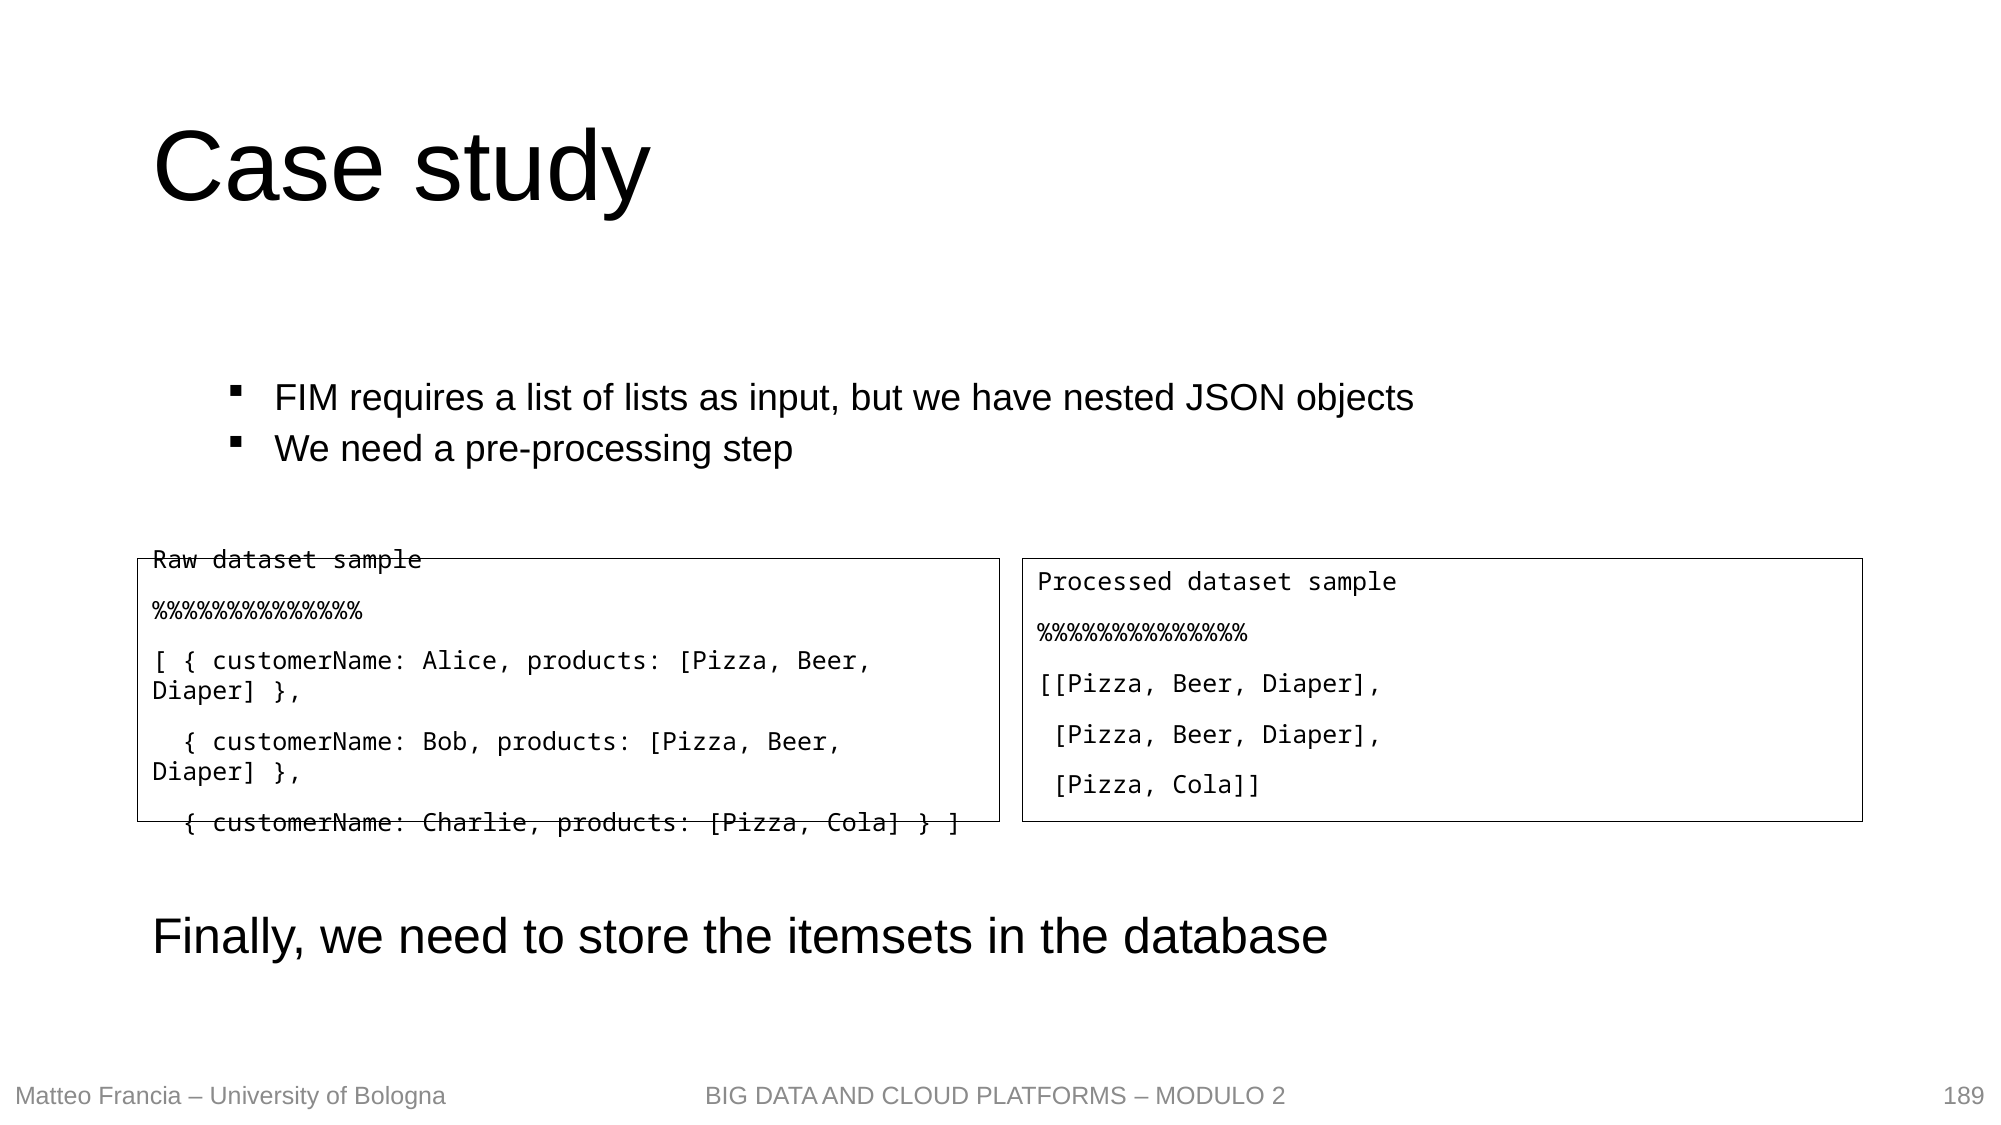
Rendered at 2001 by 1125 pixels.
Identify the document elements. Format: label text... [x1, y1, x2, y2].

footer Matteo Francia – University of Bologna [0, 1065, 466, 1125]
title Case study [137, 59, 1863, 278]
text_box Raw dataset sample %%%%%%%%%%%%%% [ { customerName: Alice, products: [Pizza, Beer, Diaper] }, { customerName: Bob, products: [Pizza, Beer, Diaper] }, { customerName: Charlie, products: [Pizza, Cola] } ] [137, 558, 1000, 822]
slide_number 189 [1550, 1065, 2000, 1125]
text_box Processed dataset sample %%%%%%%%%%%%%% [[Pizza, Beer, Diaper], [Pizza, Beer, Diaper], [Pizza, Cola]] [1022, 558, 1863, 822]
